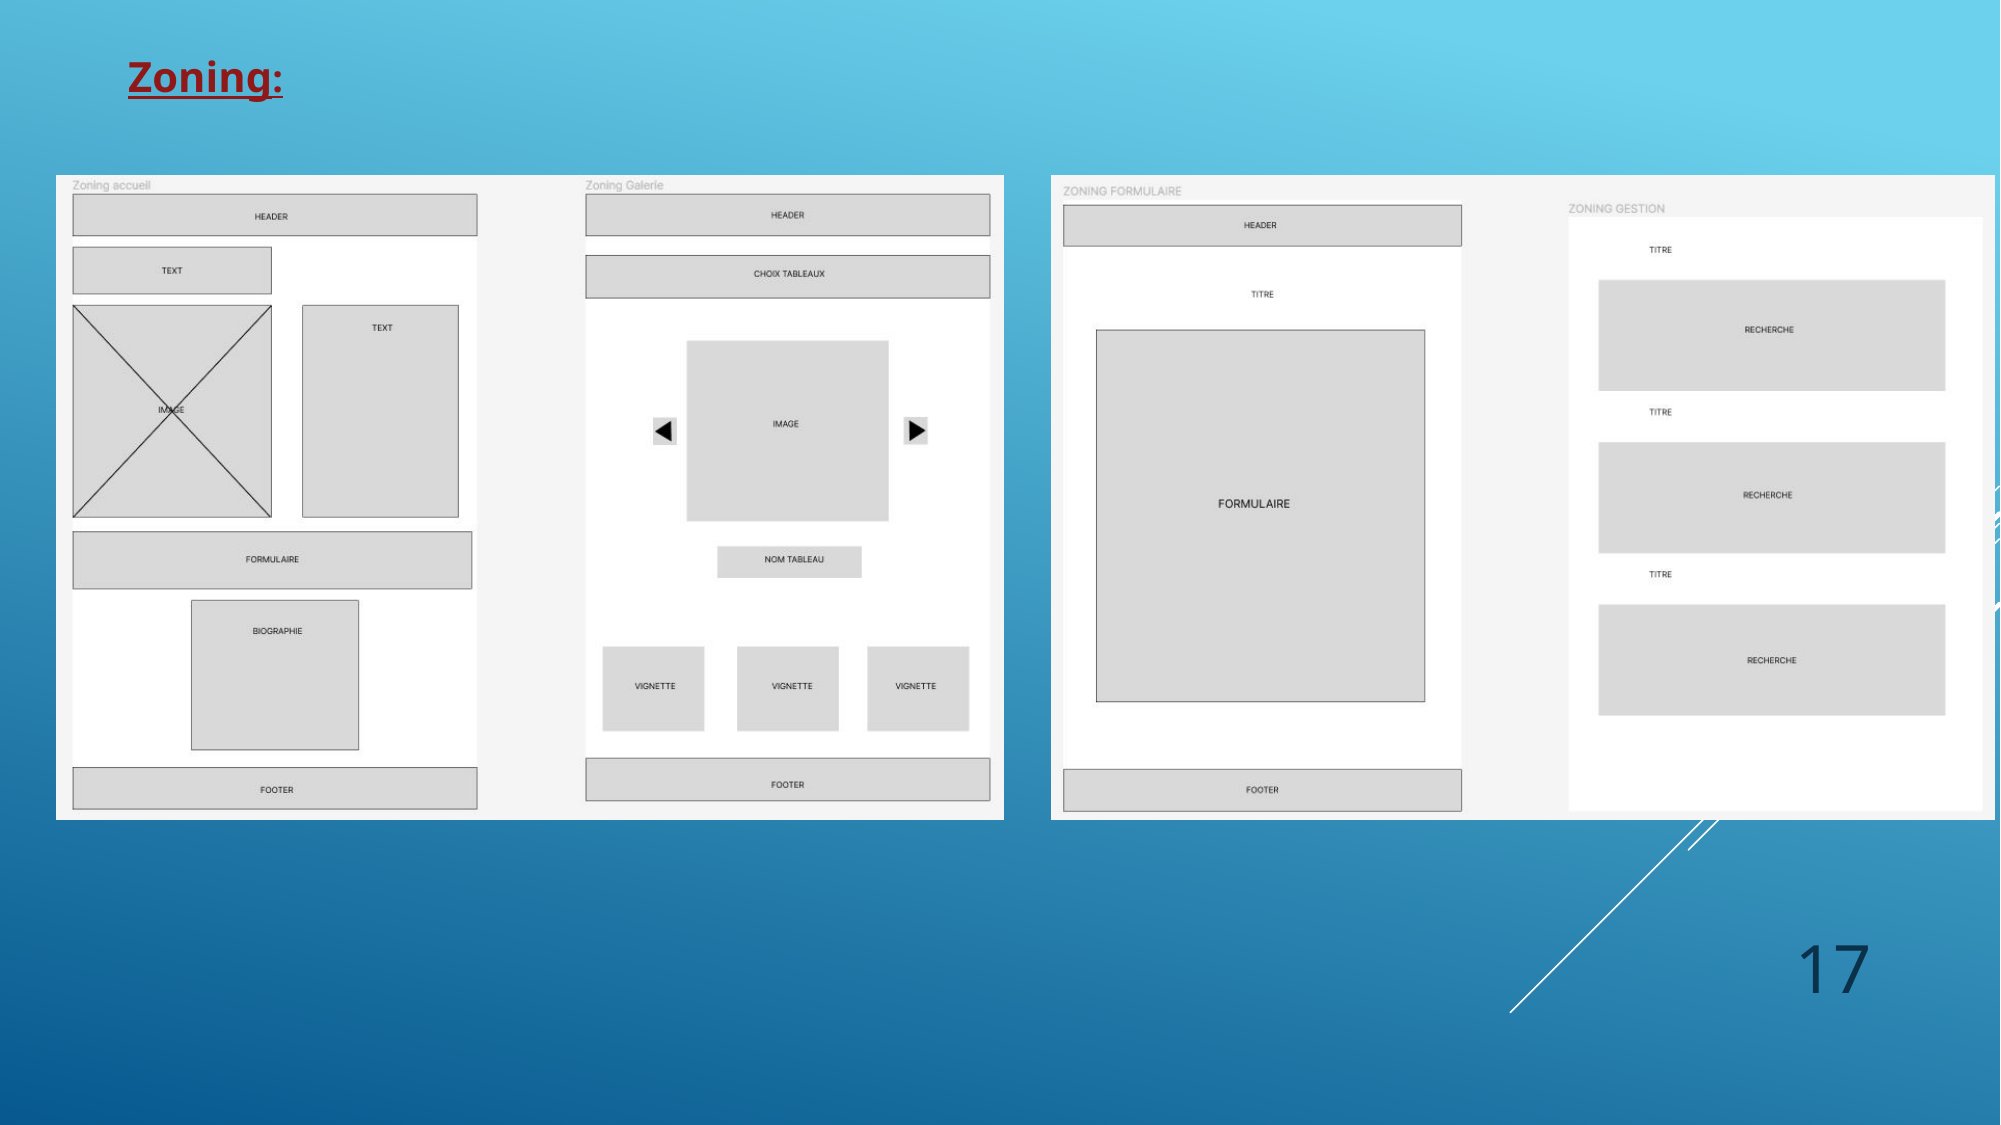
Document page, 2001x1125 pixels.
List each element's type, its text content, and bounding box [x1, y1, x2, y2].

text_box Zoning: [113, 43, 506, 109]
picture [56, 175, 1004, 820]
slide_number 17 [1700, 915, 1888, 1025]
picture [1050, 175, 1995, 820]
